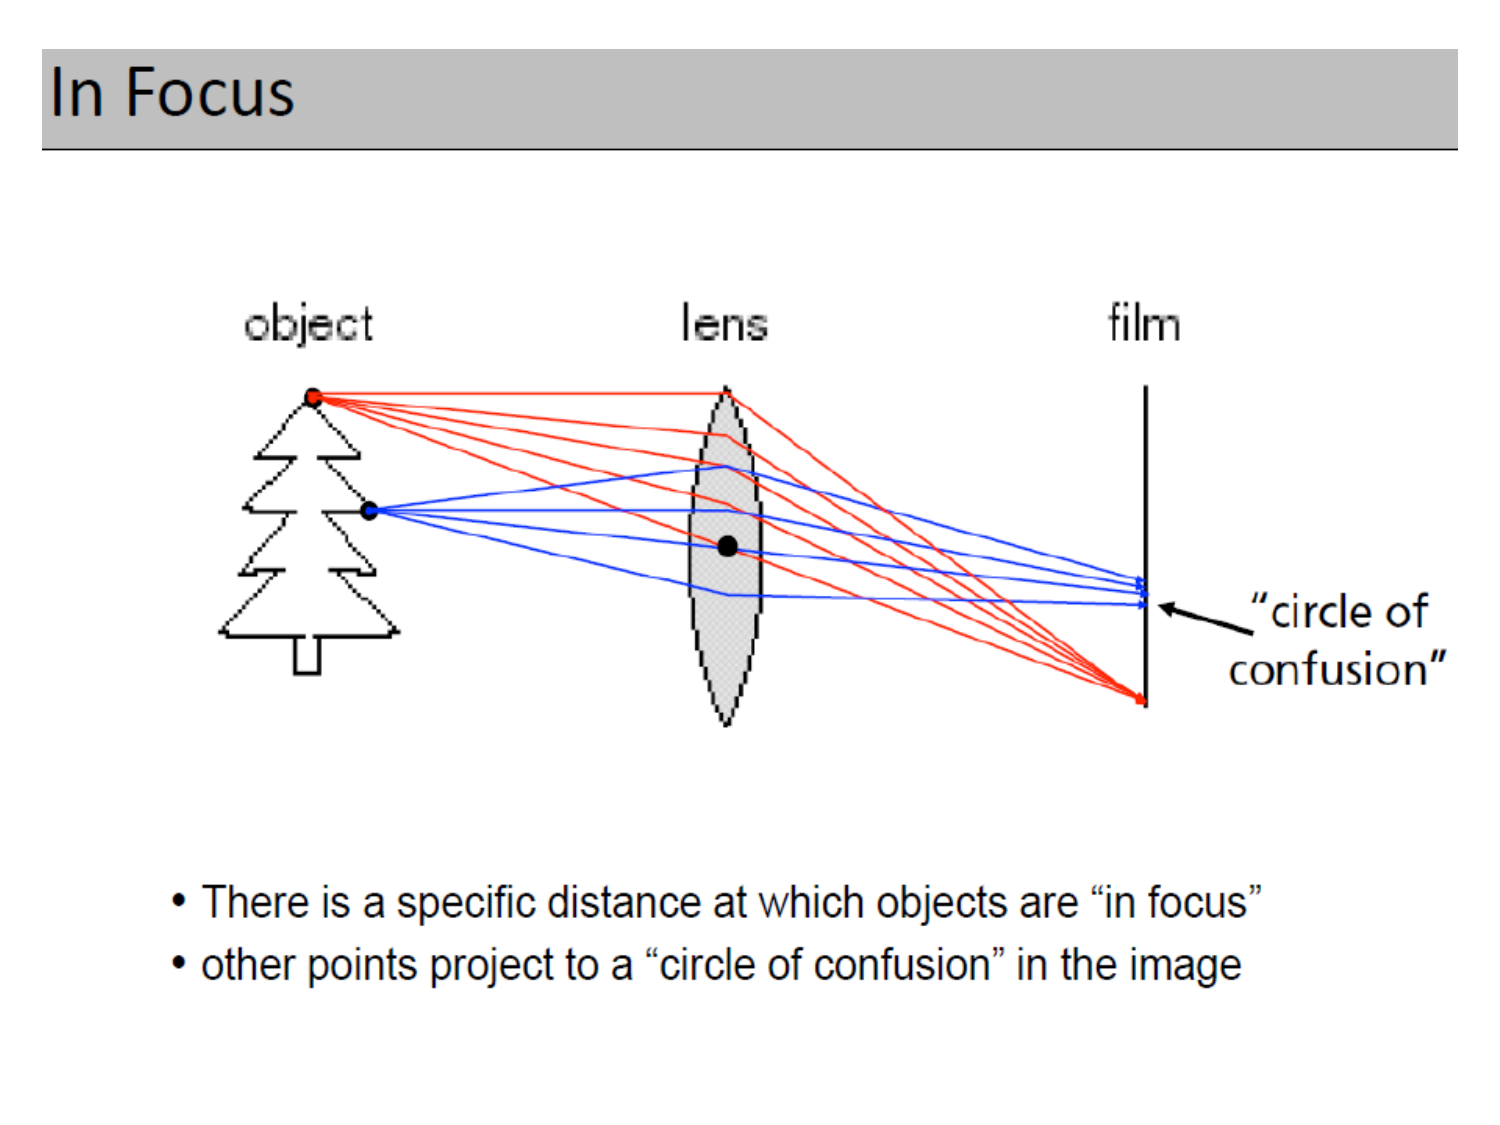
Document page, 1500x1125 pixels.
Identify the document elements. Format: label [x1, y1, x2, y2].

picture [41, 49, 1458, 1031]
